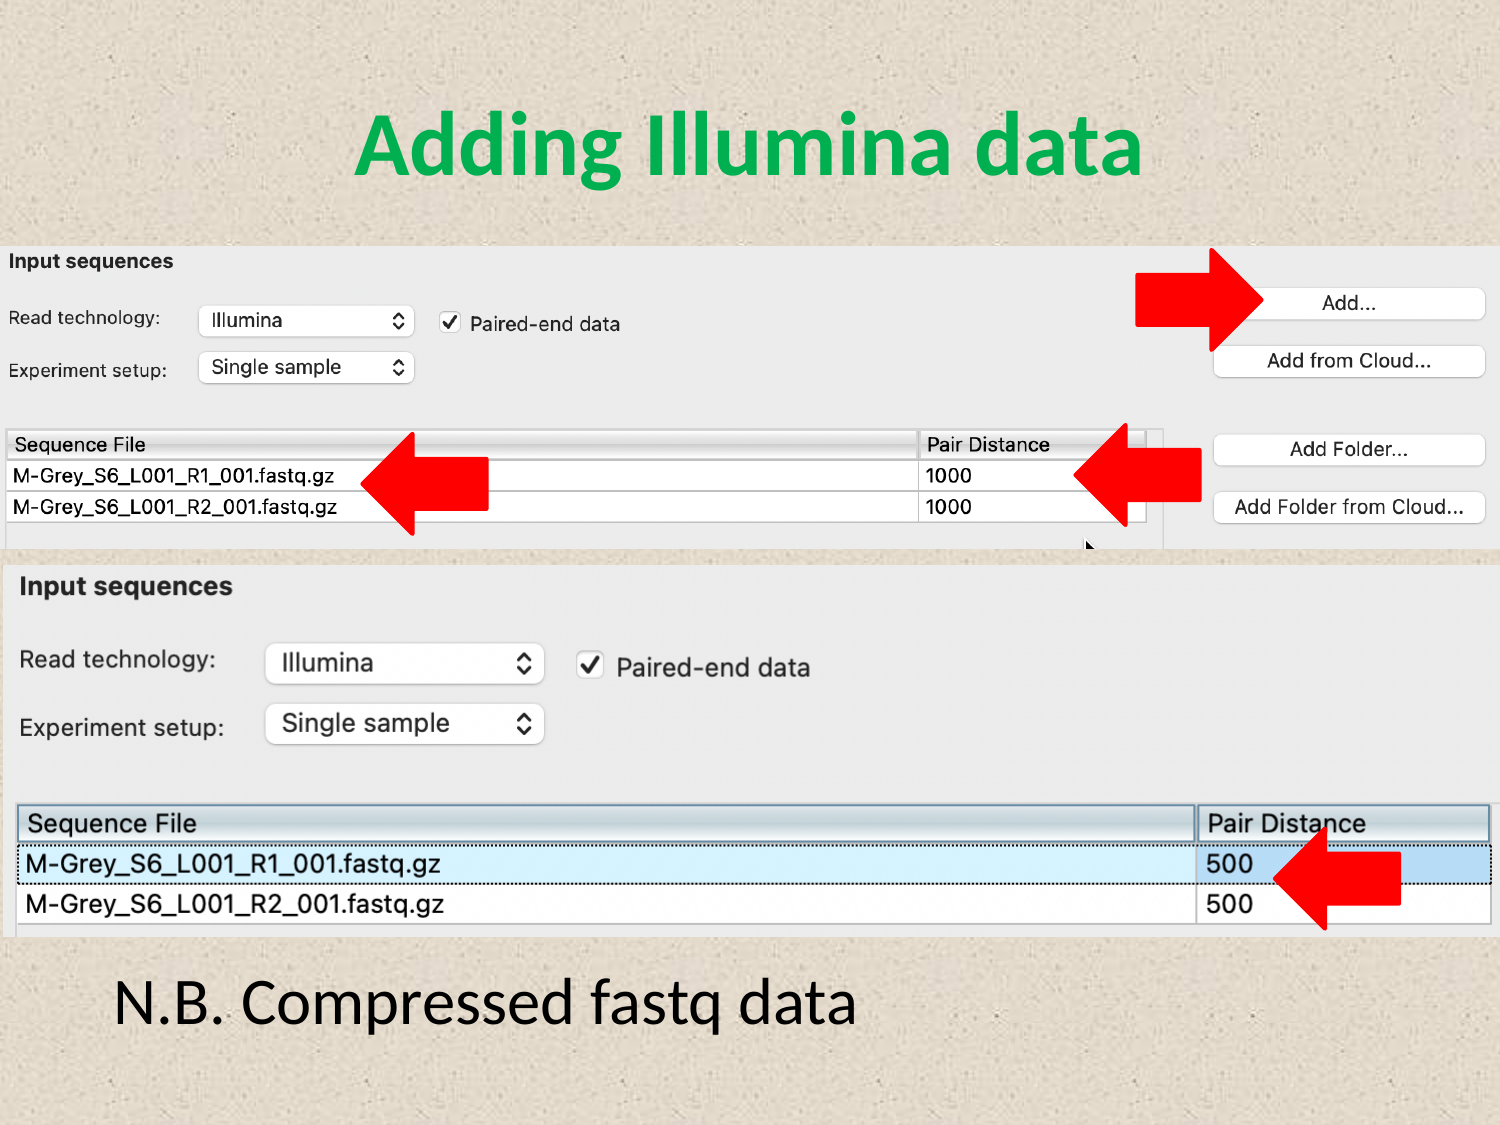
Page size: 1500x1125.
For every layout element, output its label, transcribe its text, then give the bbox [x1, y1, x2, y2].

picture [0, 0, 1500, 1125]
text_box N.B. Compressed fastq data [98, 950, 874, 1045]
title Adding Illumina data [75, 45, 1425, 233]
